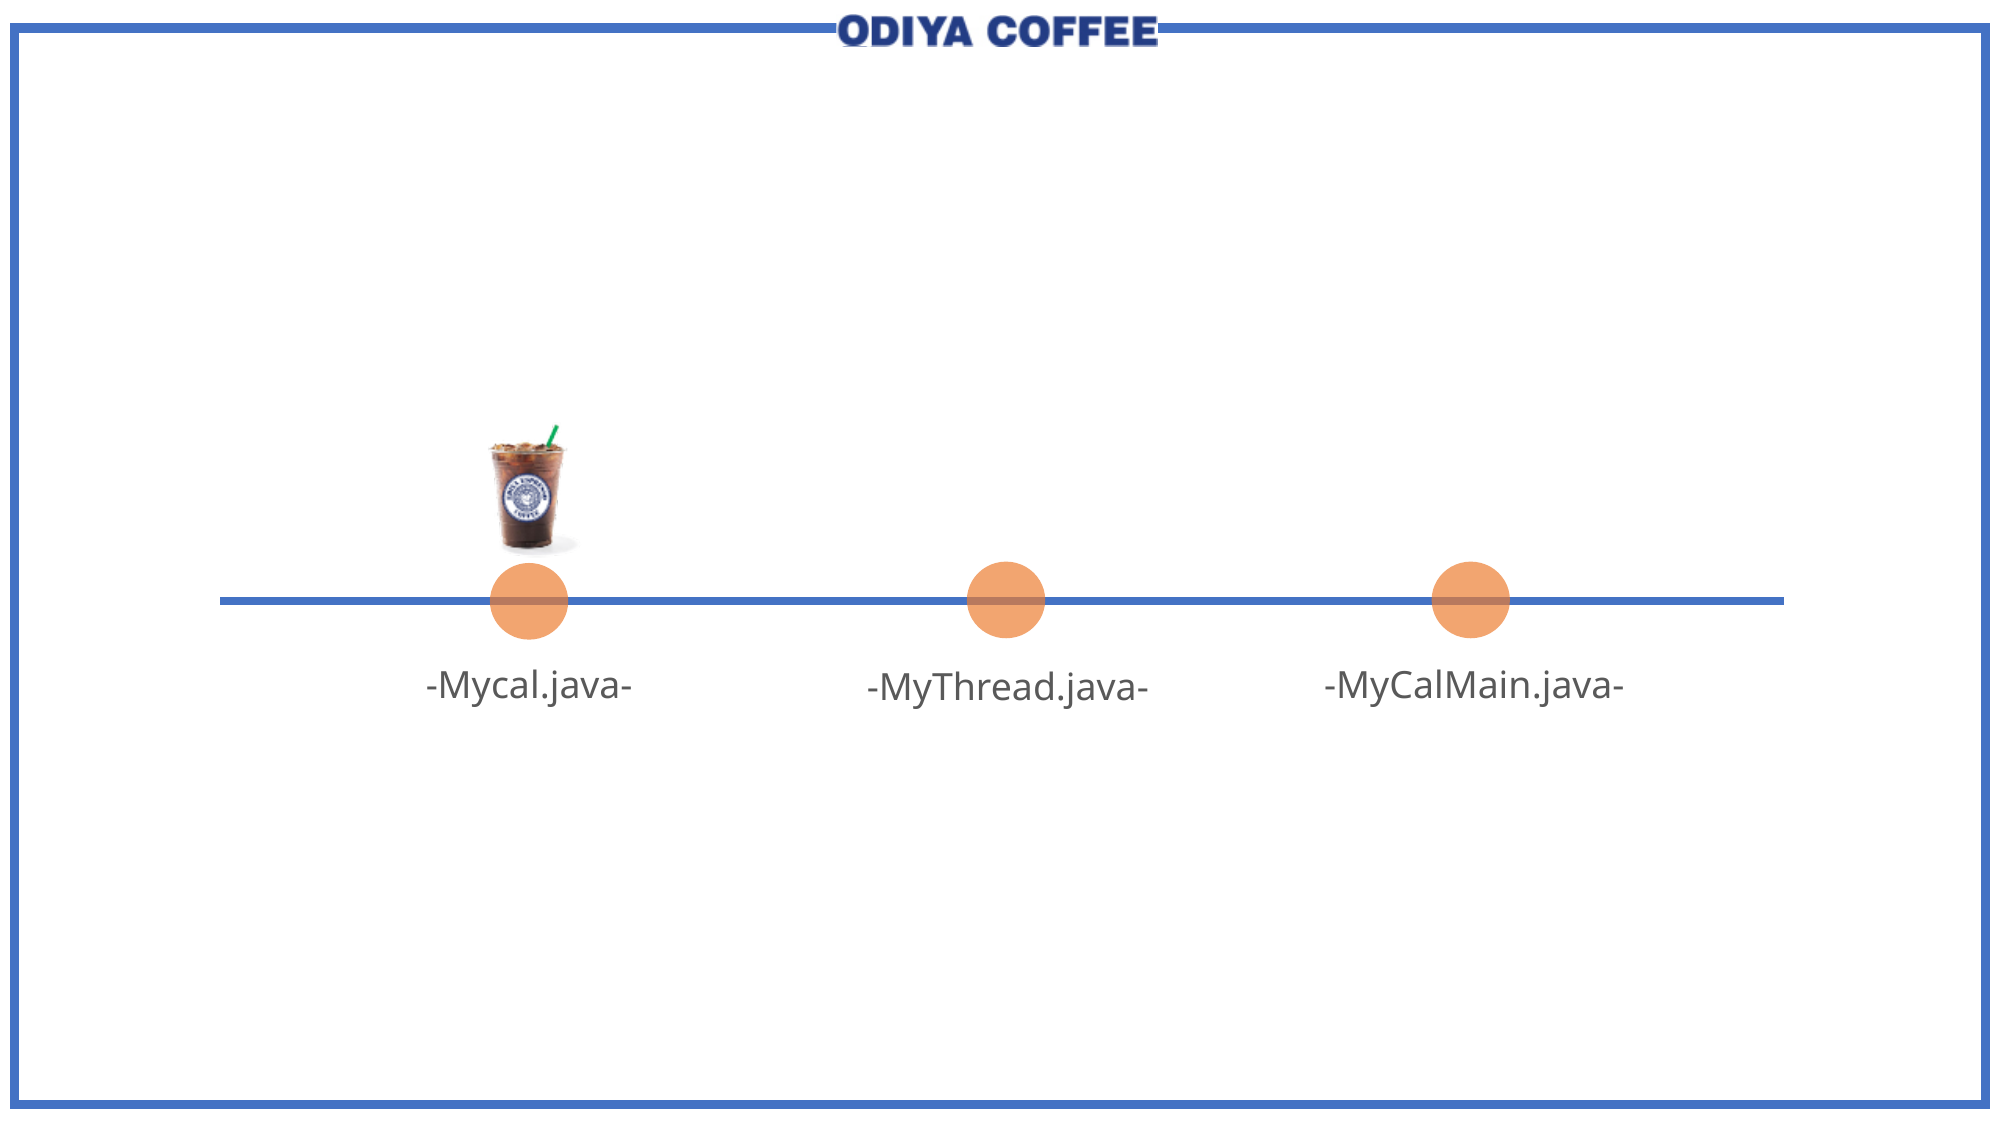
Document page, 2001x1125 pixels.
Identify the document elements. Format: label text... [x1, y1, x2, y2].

text_box [966, 602, 1047, 640]
text_box -MyCalMain.java- [1286, 653, 1662, 714]
text_box [488, 562, 570, 601]
picture [450, 401, 608, 562]
text_box [1430, 560, 1511, 601]
text_box -Mycal.java- [341, 653, 717, 714]
text_box [1430, 602, 1511, 640]
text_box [836, 13, 1158, 49]
text_box [14, 27, 1986, 1105]
text_box [965, 560, 1047, 601]
text_box -MyThread.java- [820, 655, 1196, 716]
text_box [488, 602, 570, 641]
